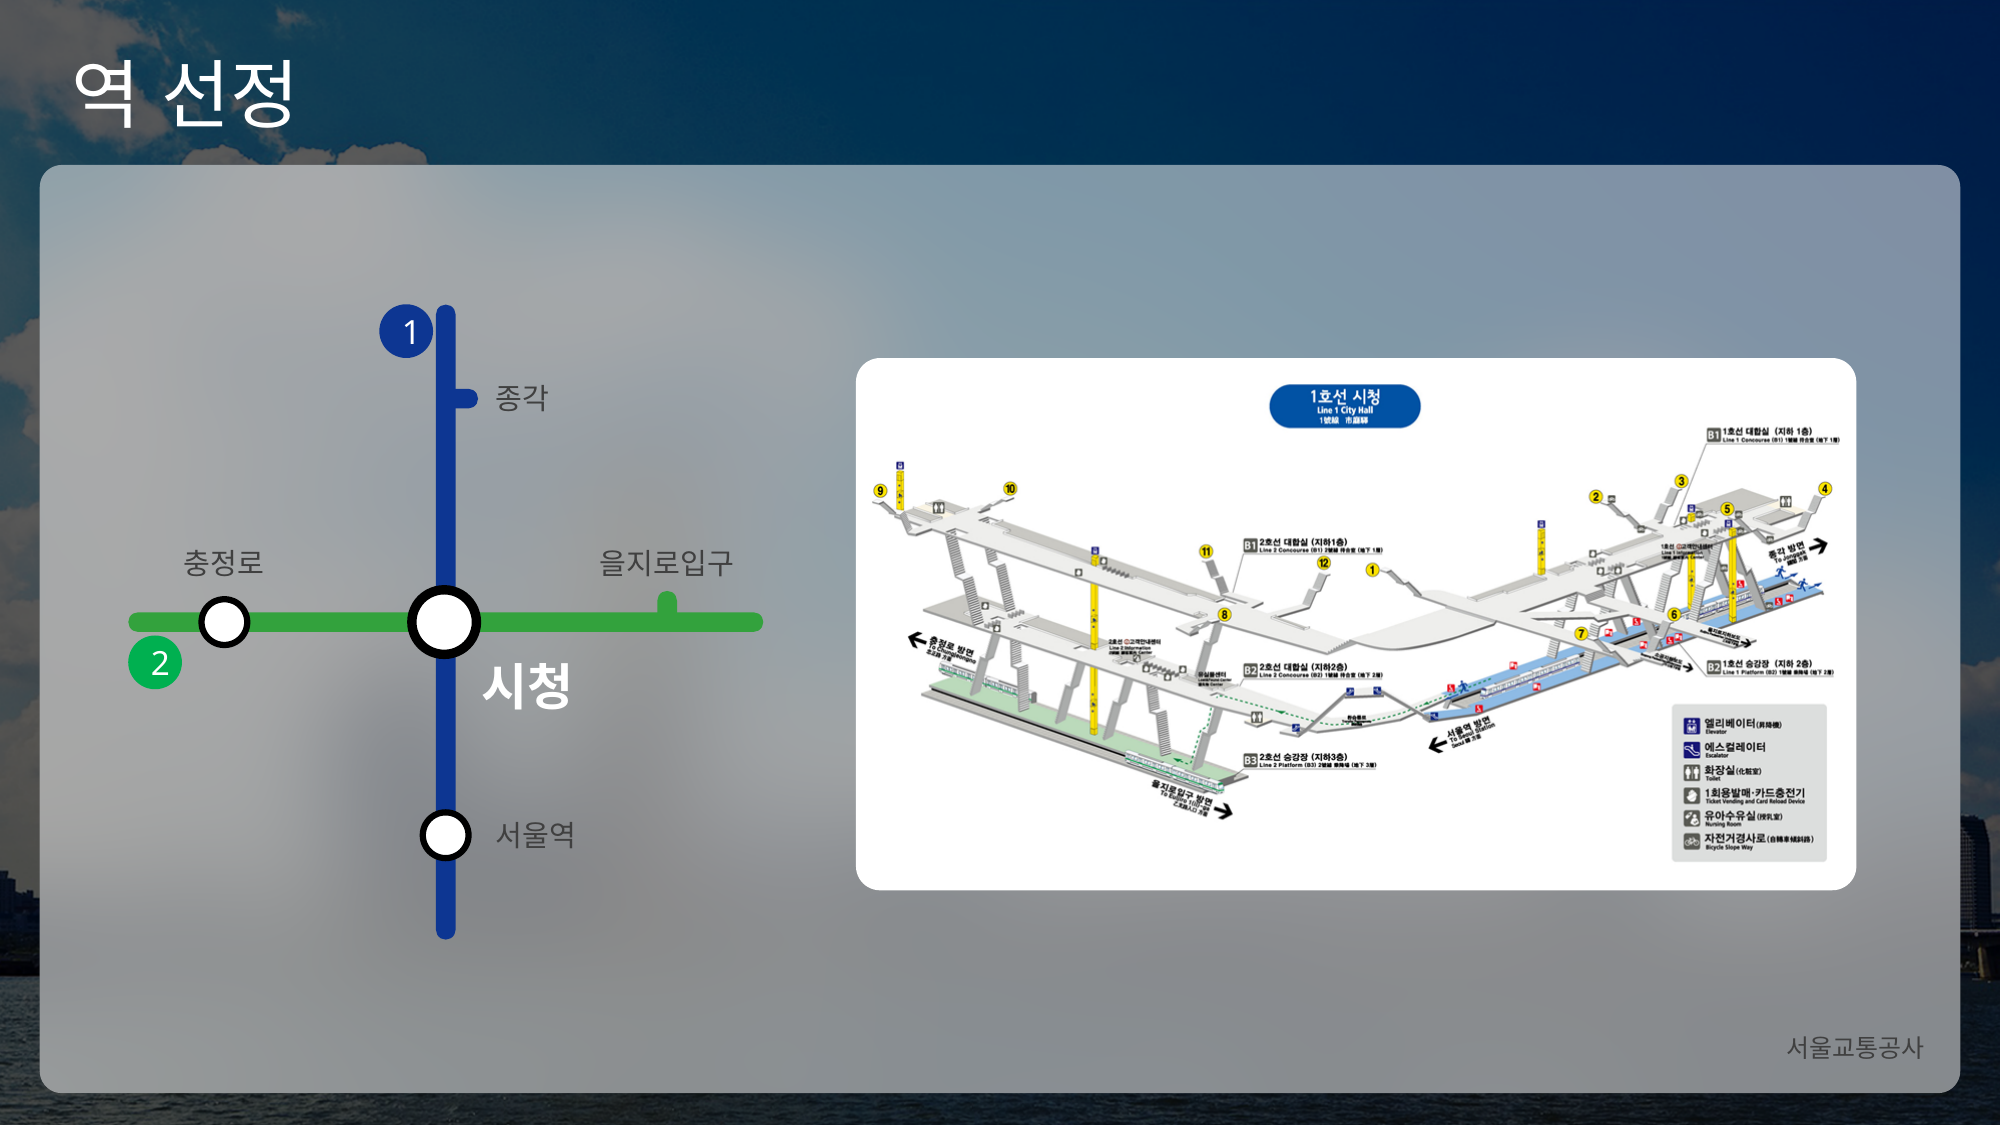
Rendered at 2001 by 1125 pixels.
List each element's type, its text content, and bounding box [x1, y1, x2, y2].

text_box [854, 357, 1858, 892]
picture [0, 0, 2000, 1125]
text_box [128, 304, 764, 940]
title 역 선정 [56, 30, 1944, 165]
text_box 서울교통공사 [1771, 1025, 1939, 1071]
